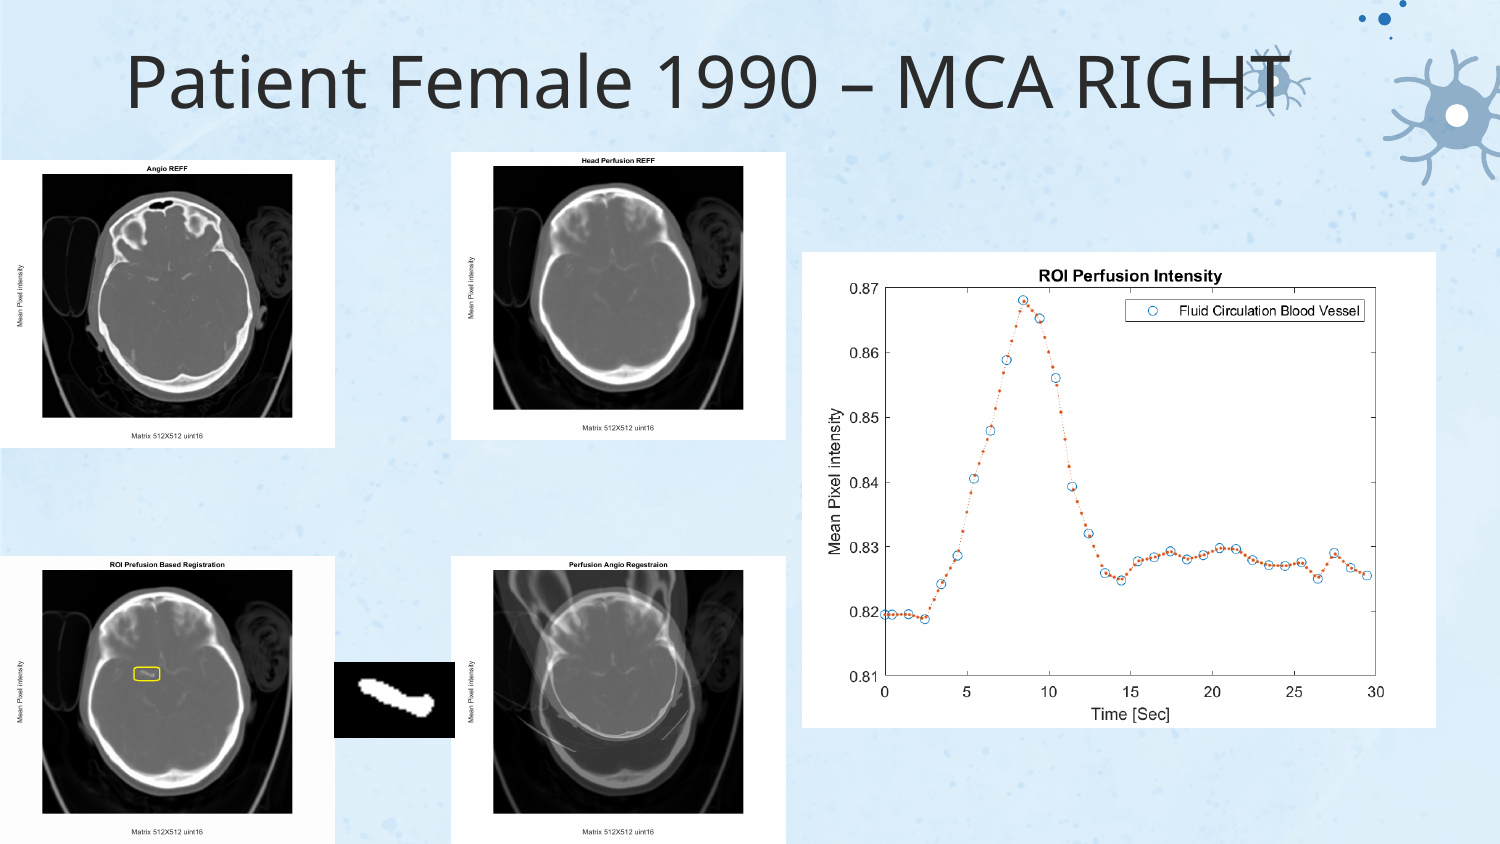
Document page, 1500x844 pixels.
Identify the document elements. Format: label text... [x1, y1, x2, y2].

picture [0, 160, 335, 448]
picture [0, 556, 786, 844]
title Patient Female 1990 – MCA RIGHT [75, 20, 1341, 141]
picture [450, 152, 786, 440]
picture [802, 252, 1437, 728]
